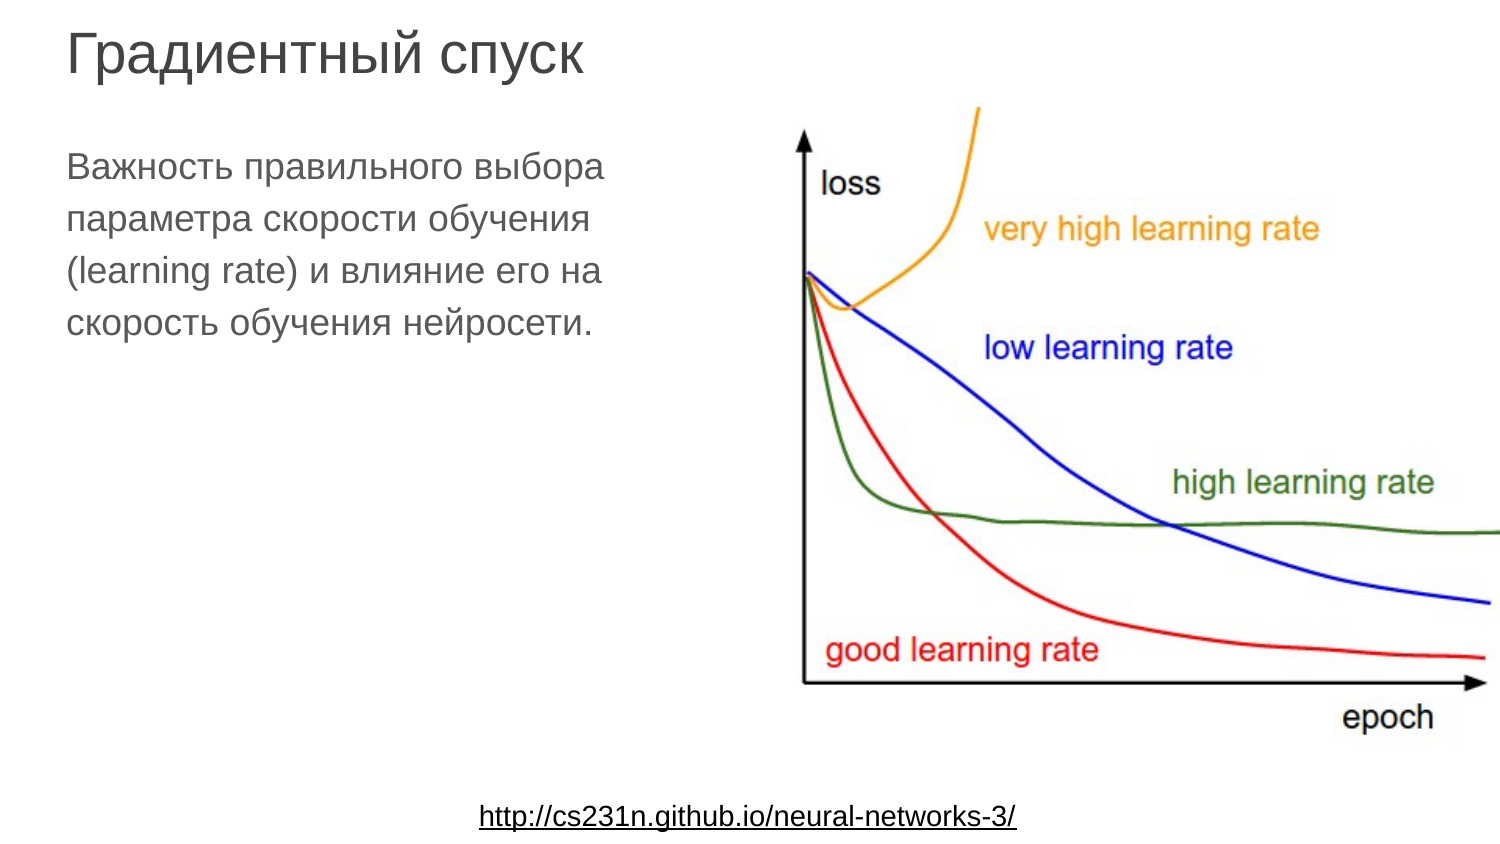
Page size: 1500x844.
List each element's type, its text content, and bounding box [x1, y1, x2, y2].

text_box http://cs231n.github.io/neural-networks-3/ [3, 782, 1500, 844]
title Градиентный спуск [51, 0, 1449, 111]
list Важность правильного выбора параметра скорости обучения (learning rate) и влияние его на скорость обучения нейросети. [51, 120, 716, 750]
picture [782, 98, 1500, 746]
